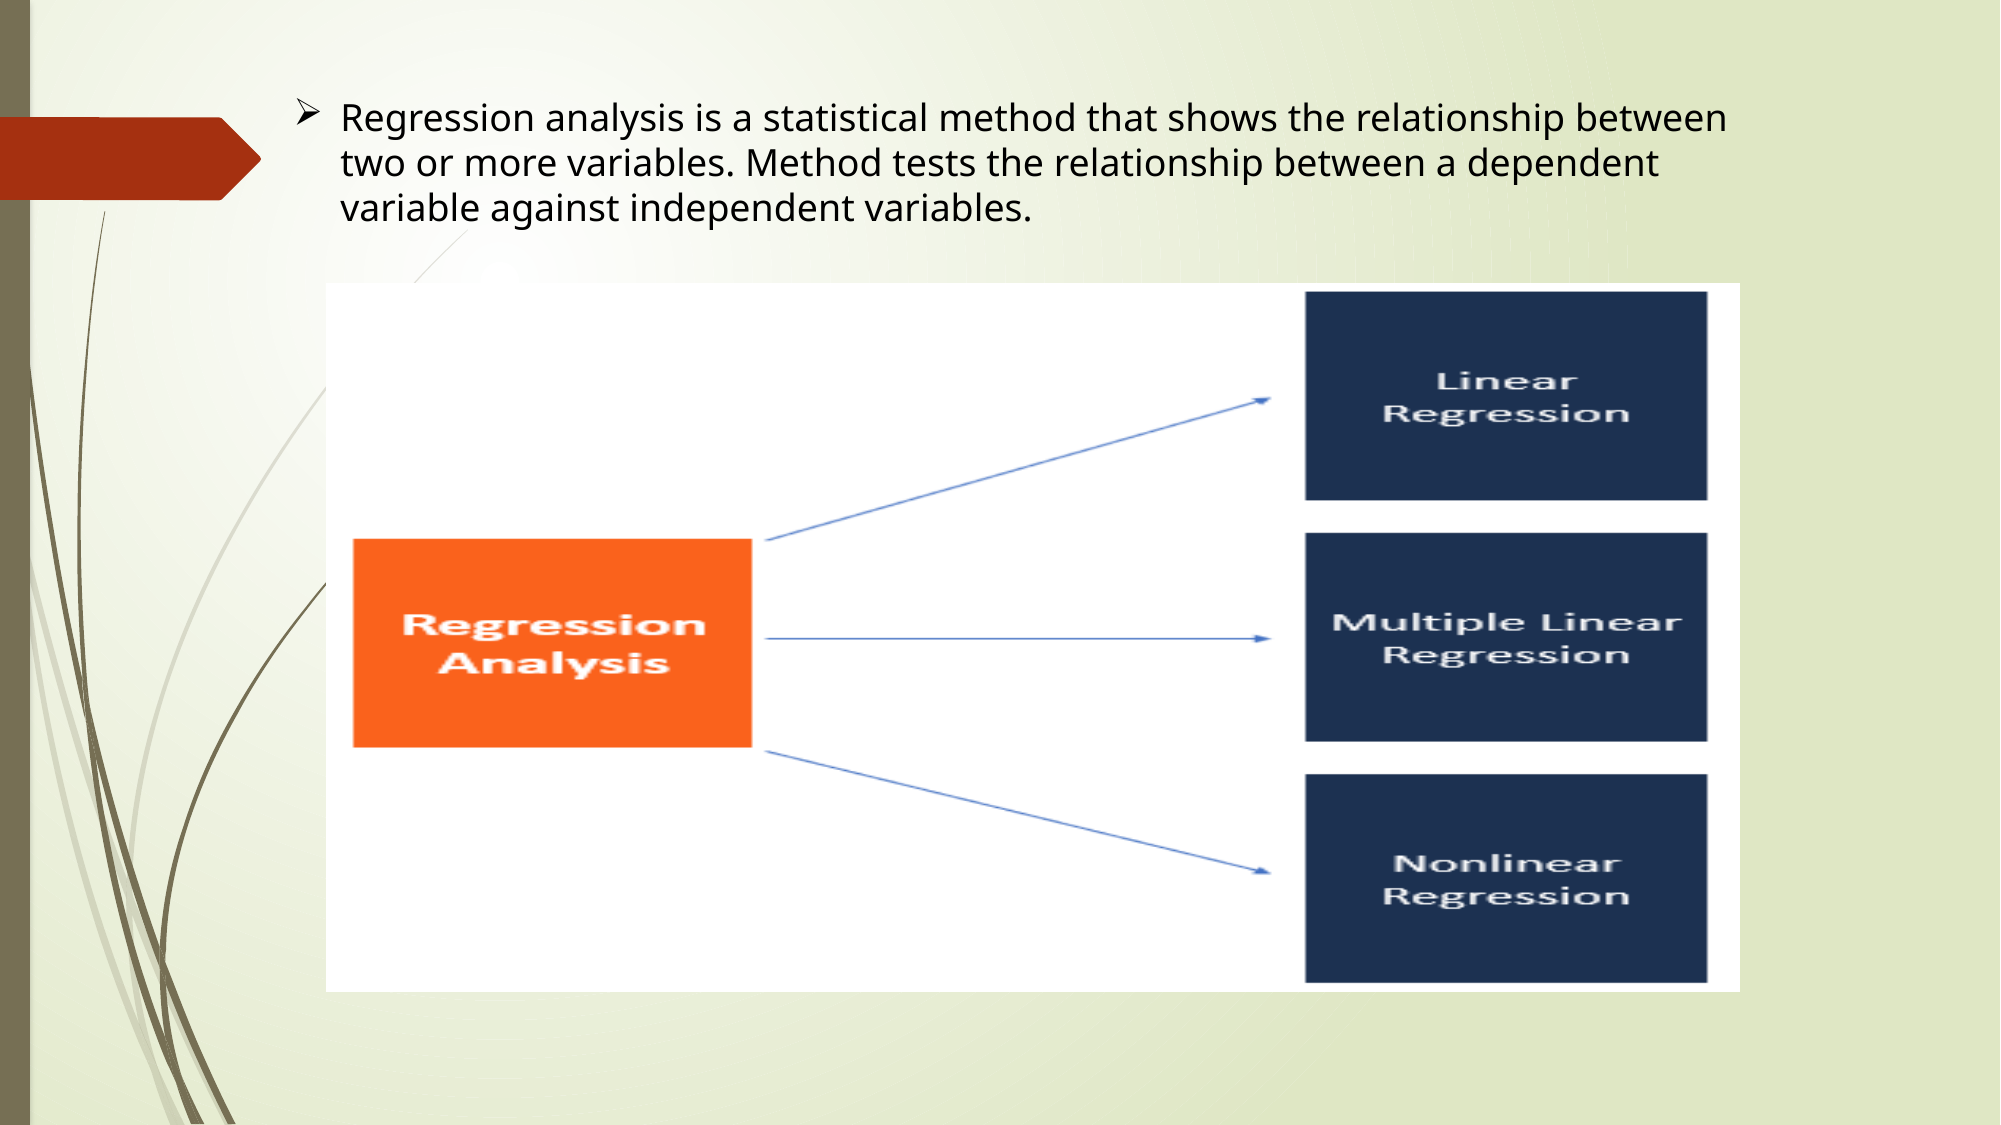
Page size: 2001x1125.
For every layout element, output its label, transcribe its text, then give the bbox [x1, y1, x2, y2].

text_box Regression analysis is a statistical method that shows the relationship between two or more variables. Method tests the relationship between a dependent variable against independent variables. [278, 86, 1788, 282]
picture [326, 283, 1740, 992]
